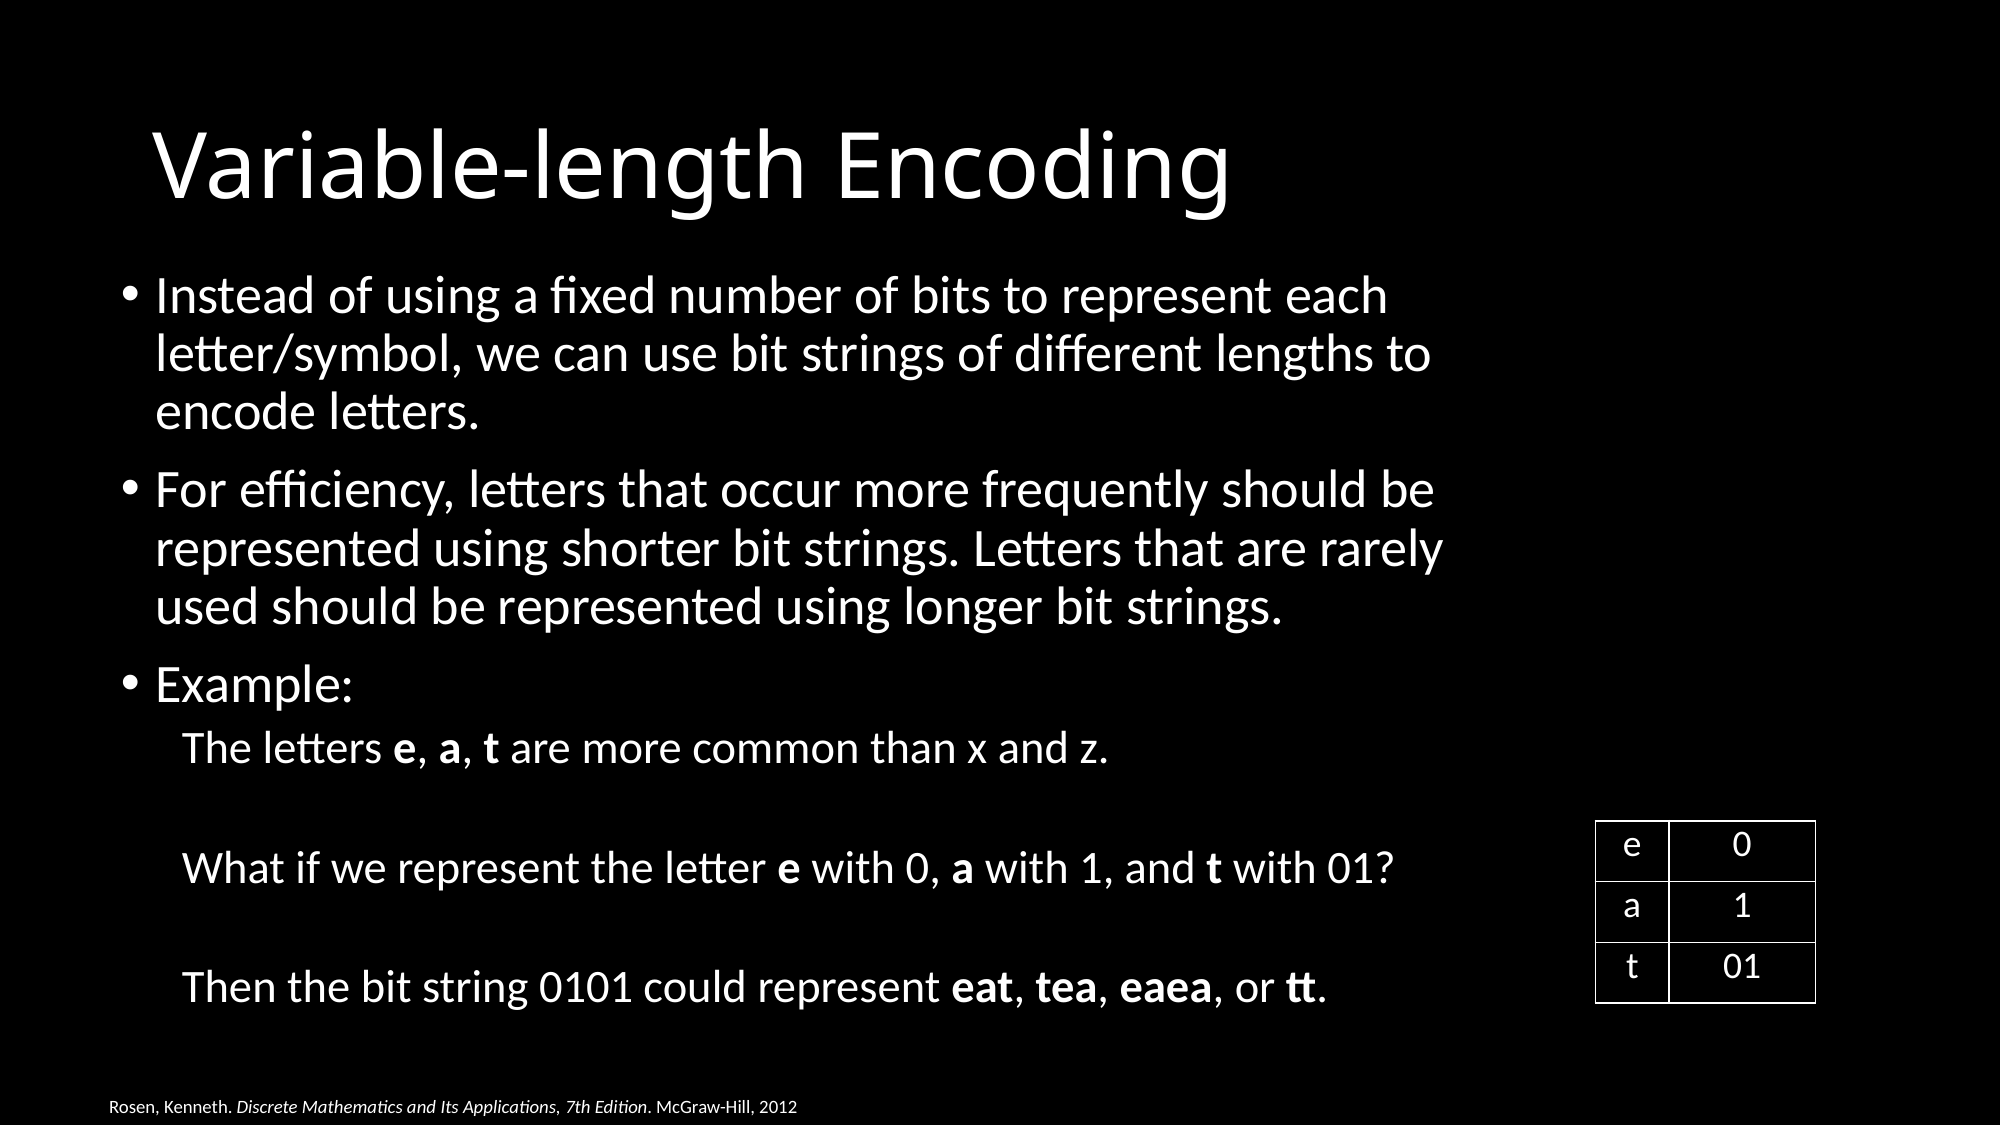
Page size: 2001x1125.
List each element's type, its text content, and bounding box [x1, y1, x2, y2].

table_cell 1 [1670, 882, 1815, 942]
list Instead of using a fixed number of bits to represent each letter/symbol, we can use bit strings of different lengths to encode letters. For efficiency, letters that occur more frequently should be represented using shorter bit strings. Letters that are rarely used should be represented using longer bit strings. Example: The letters e, a, t are more common than x and z. What if we represent the letter e with 0, a with 1, and t with 01? Then the bit string 0101 could represent eat, tea, eaea, or tt. [105, 258, 1571, 1025]
table_header e [1596, 822, 1668, 881]
table_cell t [1596, 943, 1668, 1002]
text_box Rosen, Kenneth. Discrete Mathematics and Its Applications, 7th Edition. McGraw-Hill, 2012 [94, 1087, 813, 1125]
table_header 0 [1670, 822, 1815, 881]
title Variable-length Encoding [137, 59, 1863, 278]
table_cell 01 [1670, 943, 1815, 1002]
table_cell a [1596, 882, 1668, 942]
